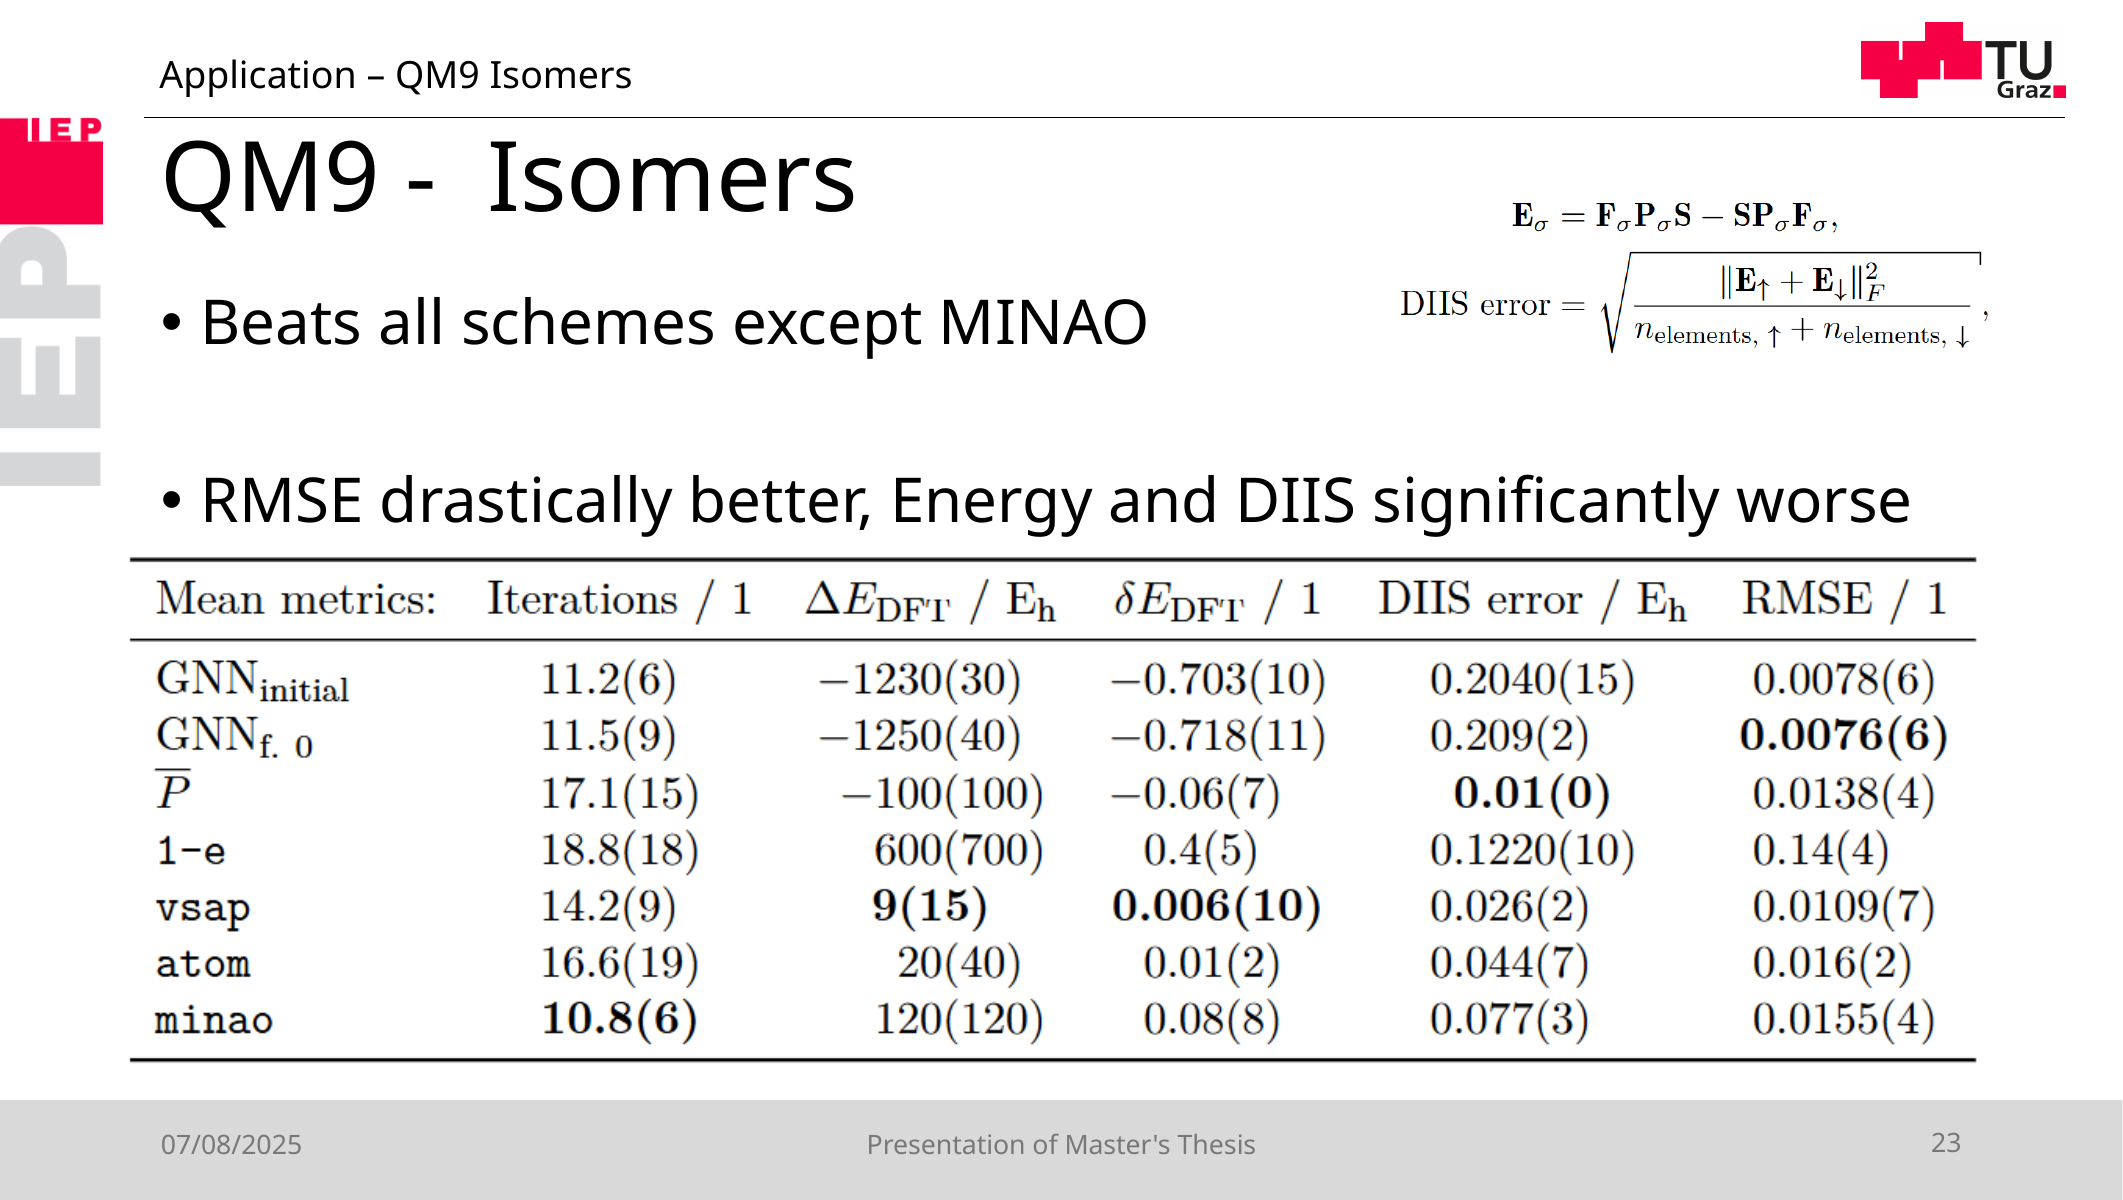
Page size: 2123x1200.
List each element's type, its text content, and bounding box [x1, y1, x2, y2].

picture [0, 0, 103, 486]
picture [1373, 186, 2004, 362]
picture [1861, 22, 2066, 98]
picture [120, 554, 1989, 1071]
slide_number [145, 1112, 624, 1177]
slide_number 23 [1498, 1112, 1977, 1177]
list Beats all schemes except MINAO RMSE drastically better, Energy and DIIS significantly worse [145, 283, 1964, 546]
list Application – QM9 Isomers [144, 57, 1816, 105]
footer Presentation of Master's Thesis [703, 1112, 1420, 1177]
